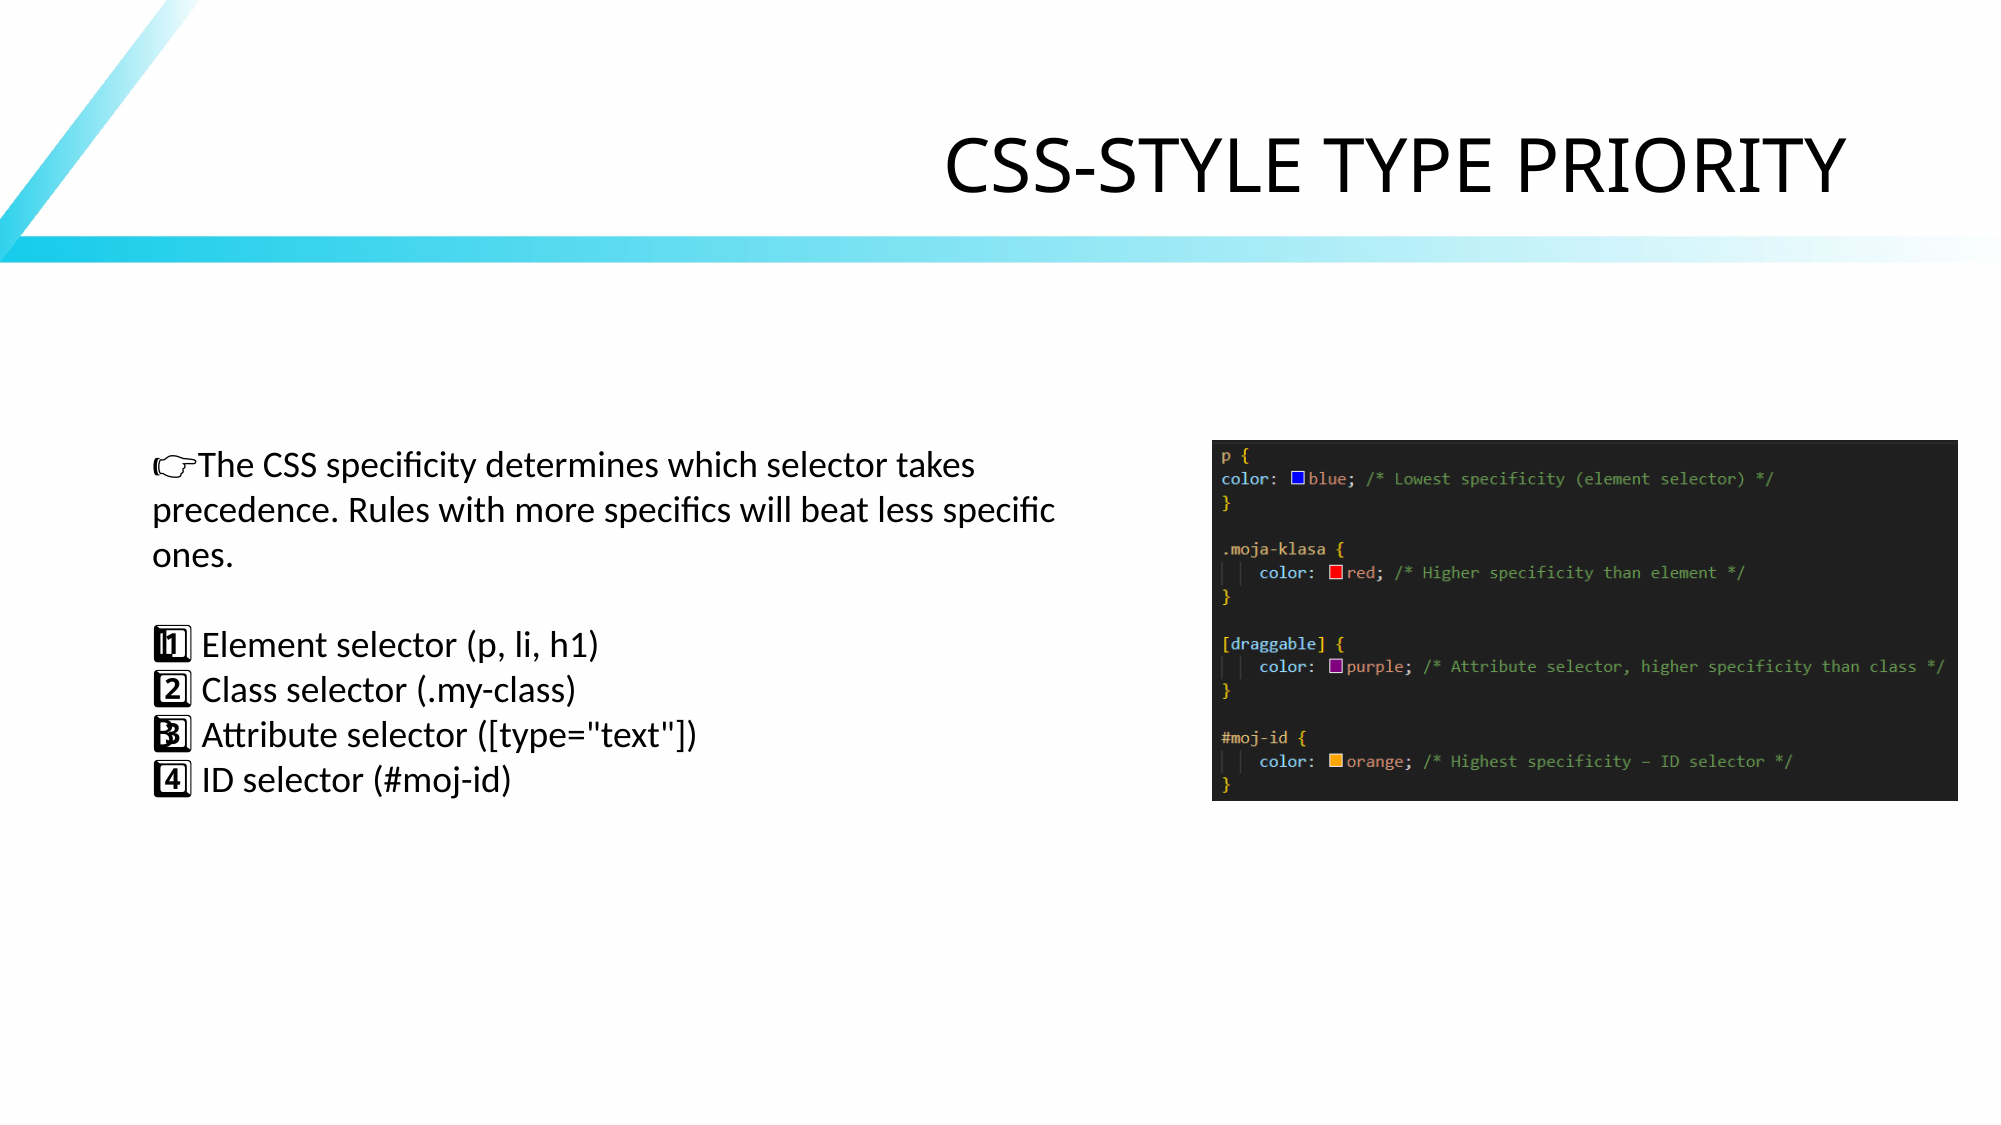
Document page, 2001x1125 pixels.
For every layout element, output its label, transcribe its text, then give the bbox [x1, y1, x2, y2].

picture [0, 0, 2000, 1125]
text_box 👉The CSS specificity determines which selector takes precedence. Rules with more specifics will beat less specific ones. 1️⃣ Element selector (p, li, h1) 2️⃣ Class selector (.my-class) 3️⃣ Attribute selector ([type="text"]) 4️⃣ ID selector (#moj-id) [137, 432, 1146, 807]
title CSS-STYLE TYPE PRIORITY [137, 59, 1863, 278]
